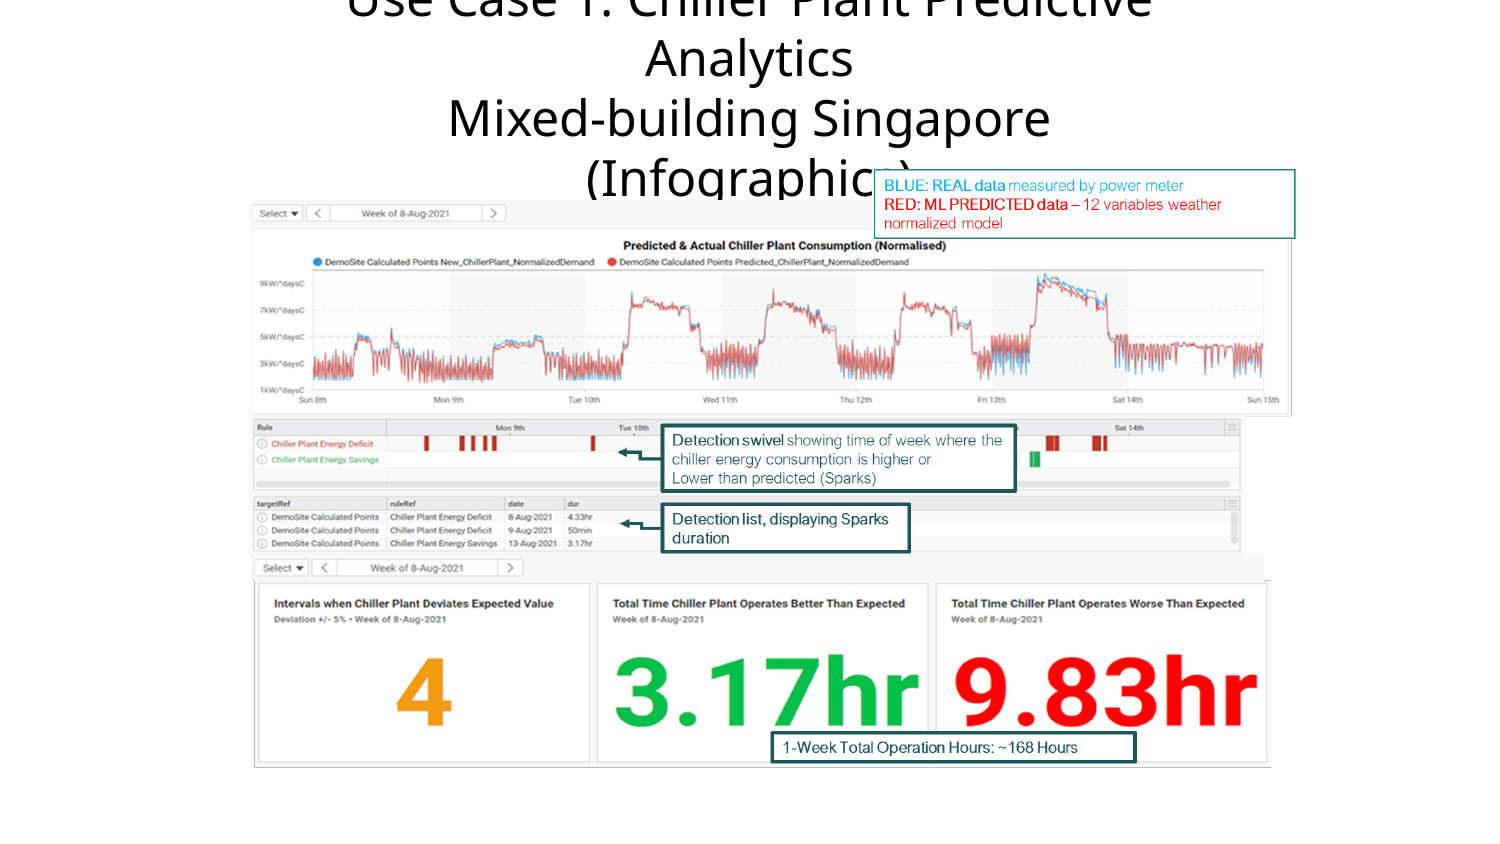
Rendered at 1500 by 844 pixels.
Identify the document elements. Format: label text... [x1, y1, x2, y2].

title Use Case 1: Chiller Plant Predictive Analytics Mixed-building Singapore (Infographics) [276, 64, 1224, 108]
picture [248, 168, 1319, 844]
